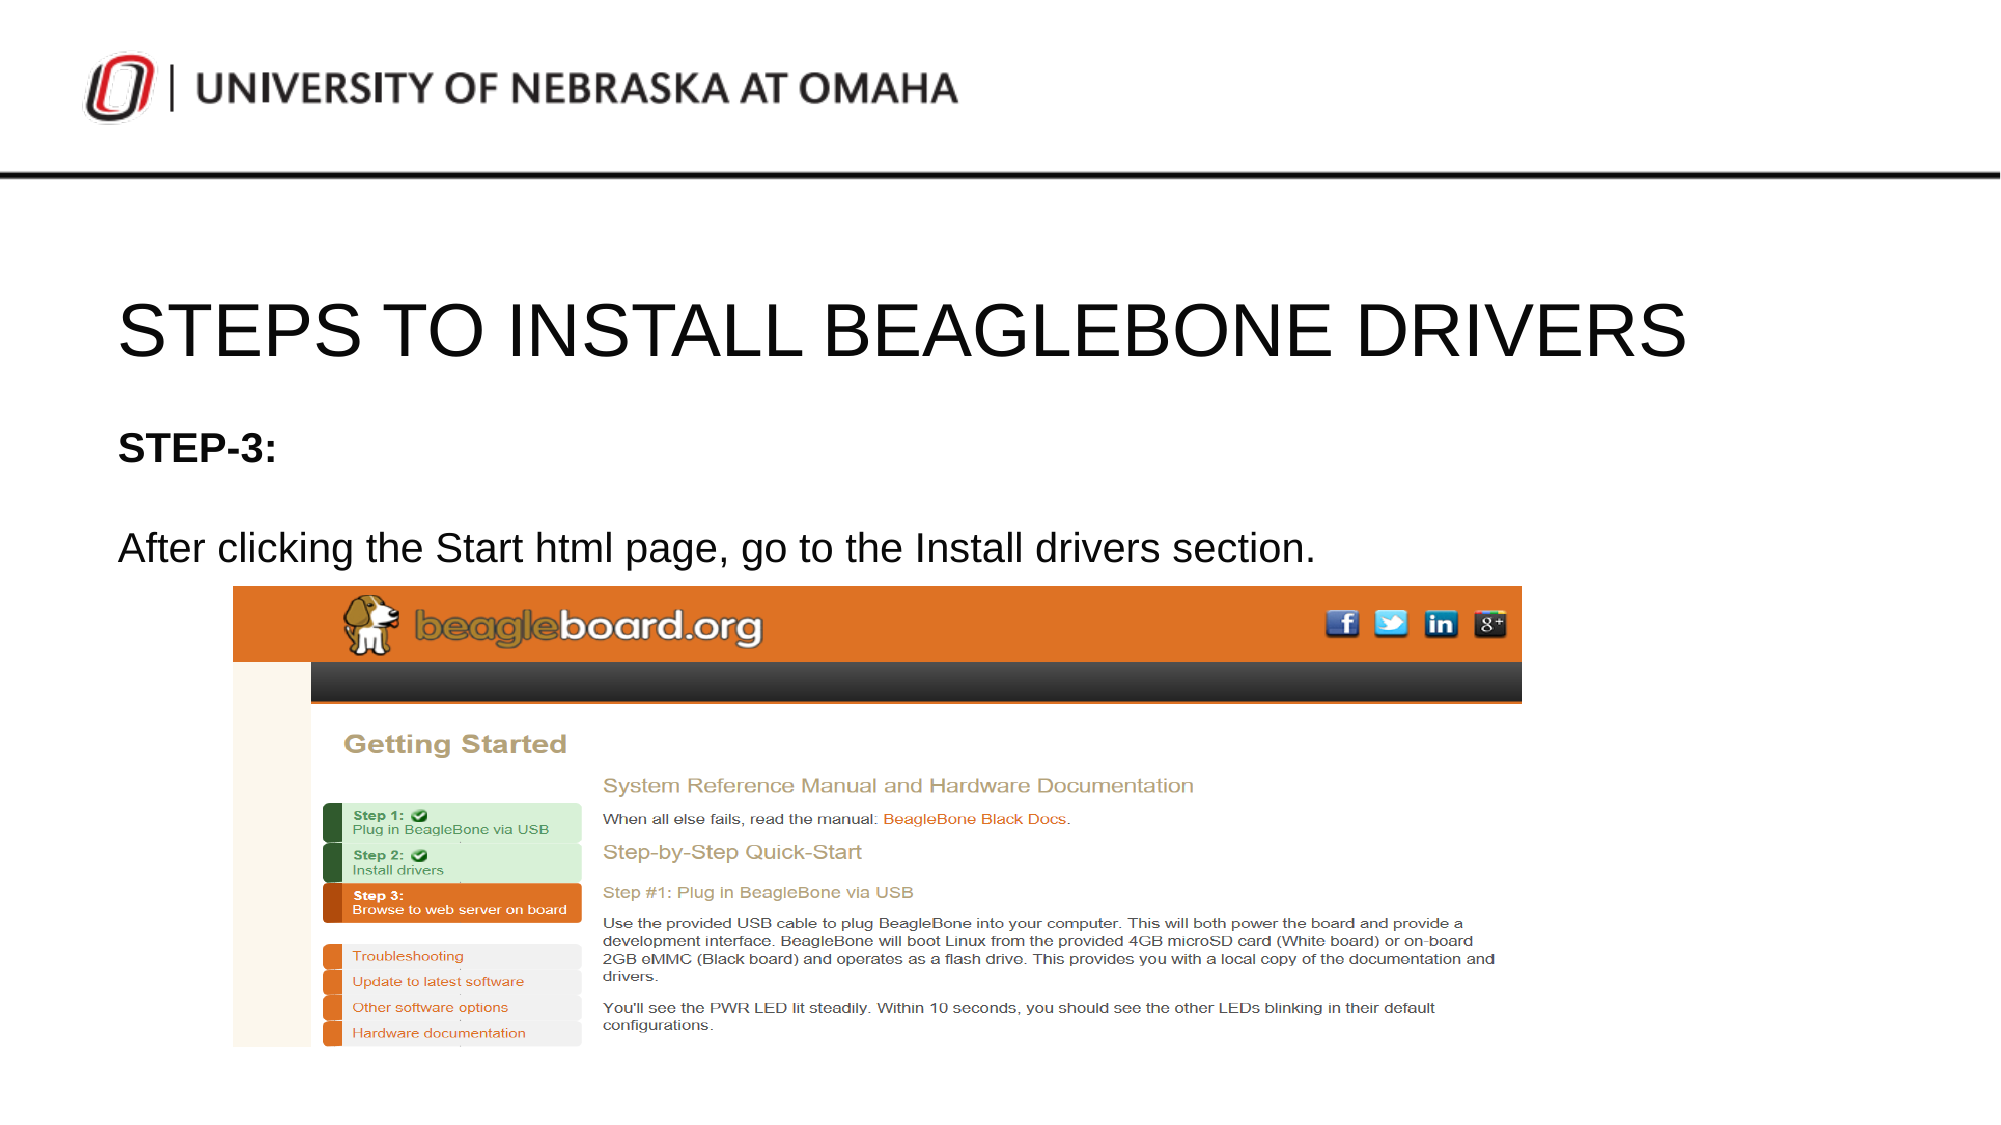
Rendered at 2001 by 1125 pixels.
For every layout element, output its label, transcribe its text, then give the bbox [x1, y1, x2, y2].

picture [233, 586, 1522, 1047]
text_box STEPS TO INSTALL BEAGLEBONE DRIVERS STEP-3: After clicking the Start html page, go to the Install drivers section. [103, 273, 1767, 979]
